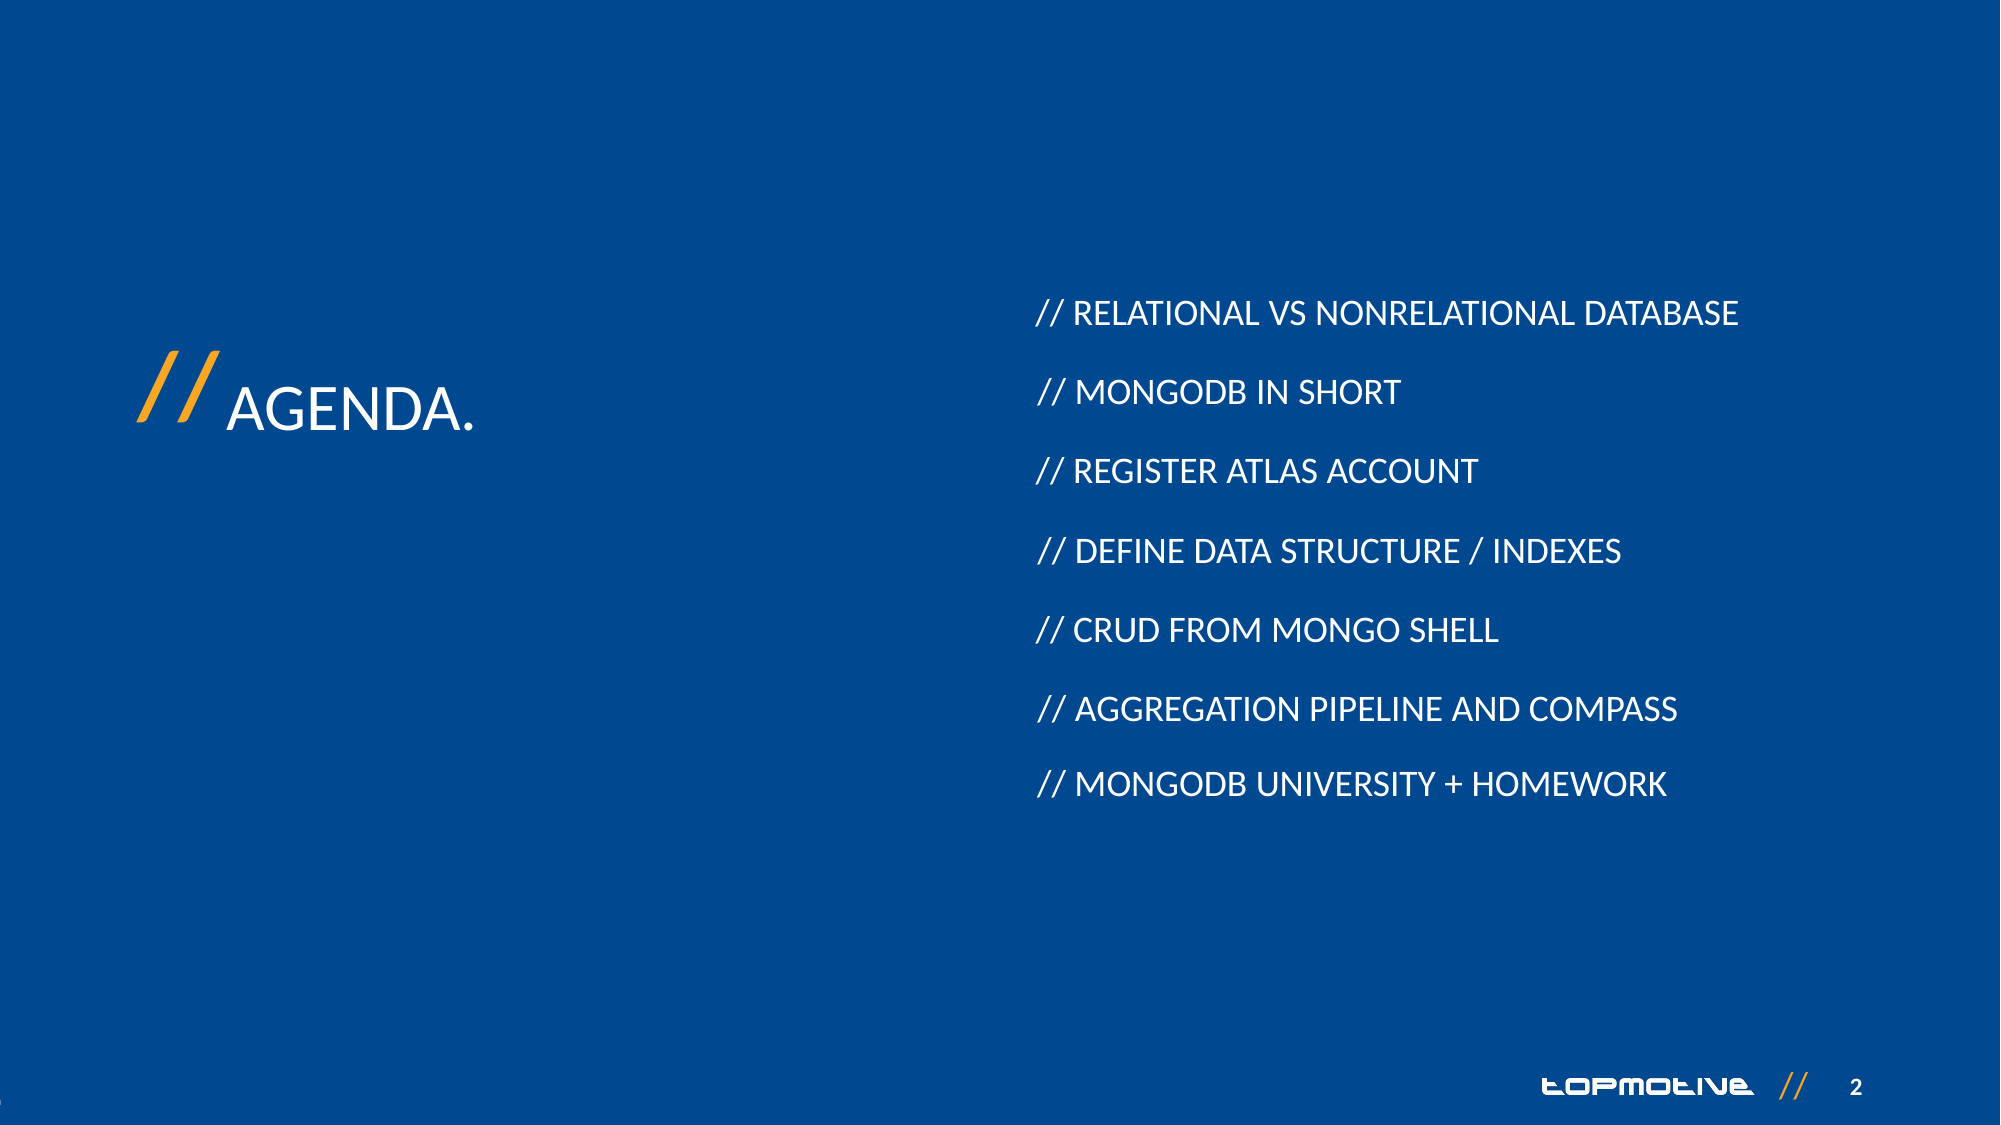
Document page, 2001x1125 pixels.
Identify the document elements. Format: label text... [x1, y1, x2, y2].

list // Relational vs nonrelational database [1035, 293, 1863, 356]
list // Register atlas account [1035, 451, 1863, 514]
list // CRUD from Mongo SHell [1035, 609, 1863, 672]
list // Define Data Structure / indexes [1037, 530, 1865, 593]
list // Aggregation pipeline and compass [1037, 689, 1865, 752]
picture [1542, 1078, 1755, 1095]
list // Mongodb in short [1037, 372, 1865, 435]
slide_number 2 [1800, 1065, 1863, 1107]
text_box // Mongodb university + homework [1037, 763, 1865, 826]
